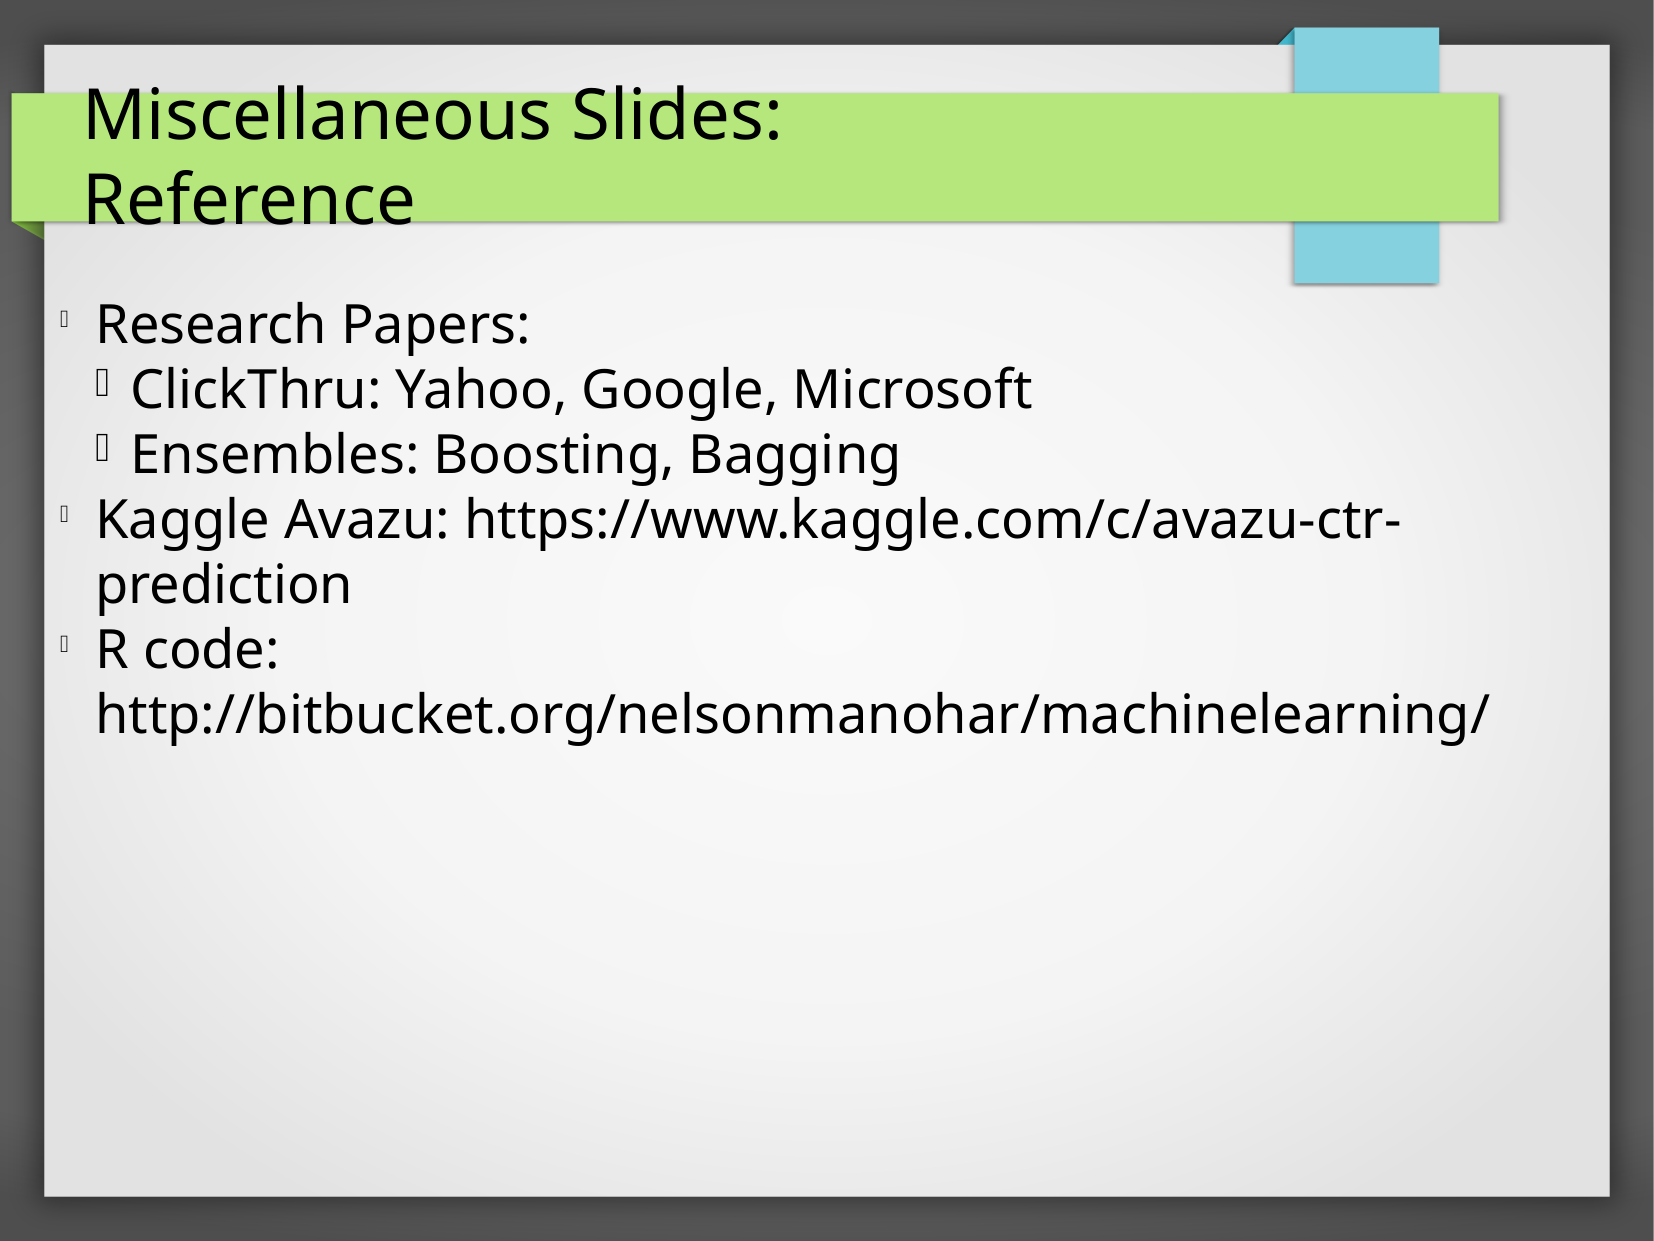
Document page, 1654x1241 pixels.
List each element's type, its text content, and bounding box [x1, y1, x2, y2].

text_box Miscellaneous Slides: Reference [82, 62, 1264, 246]
picture [0, 0, 1654, 1241]
text_box Research Papers: ClickThru: Yahoo, Google, Microsoft Ensembles: Boosting, Bagging Kaggle Avazu: https://www.kaggle.com/c/avazu-ctr-prediction R code: http://bitbucket.org/nelsonmanohar/machinelearning/ [59, 289, 1590, 1179]
